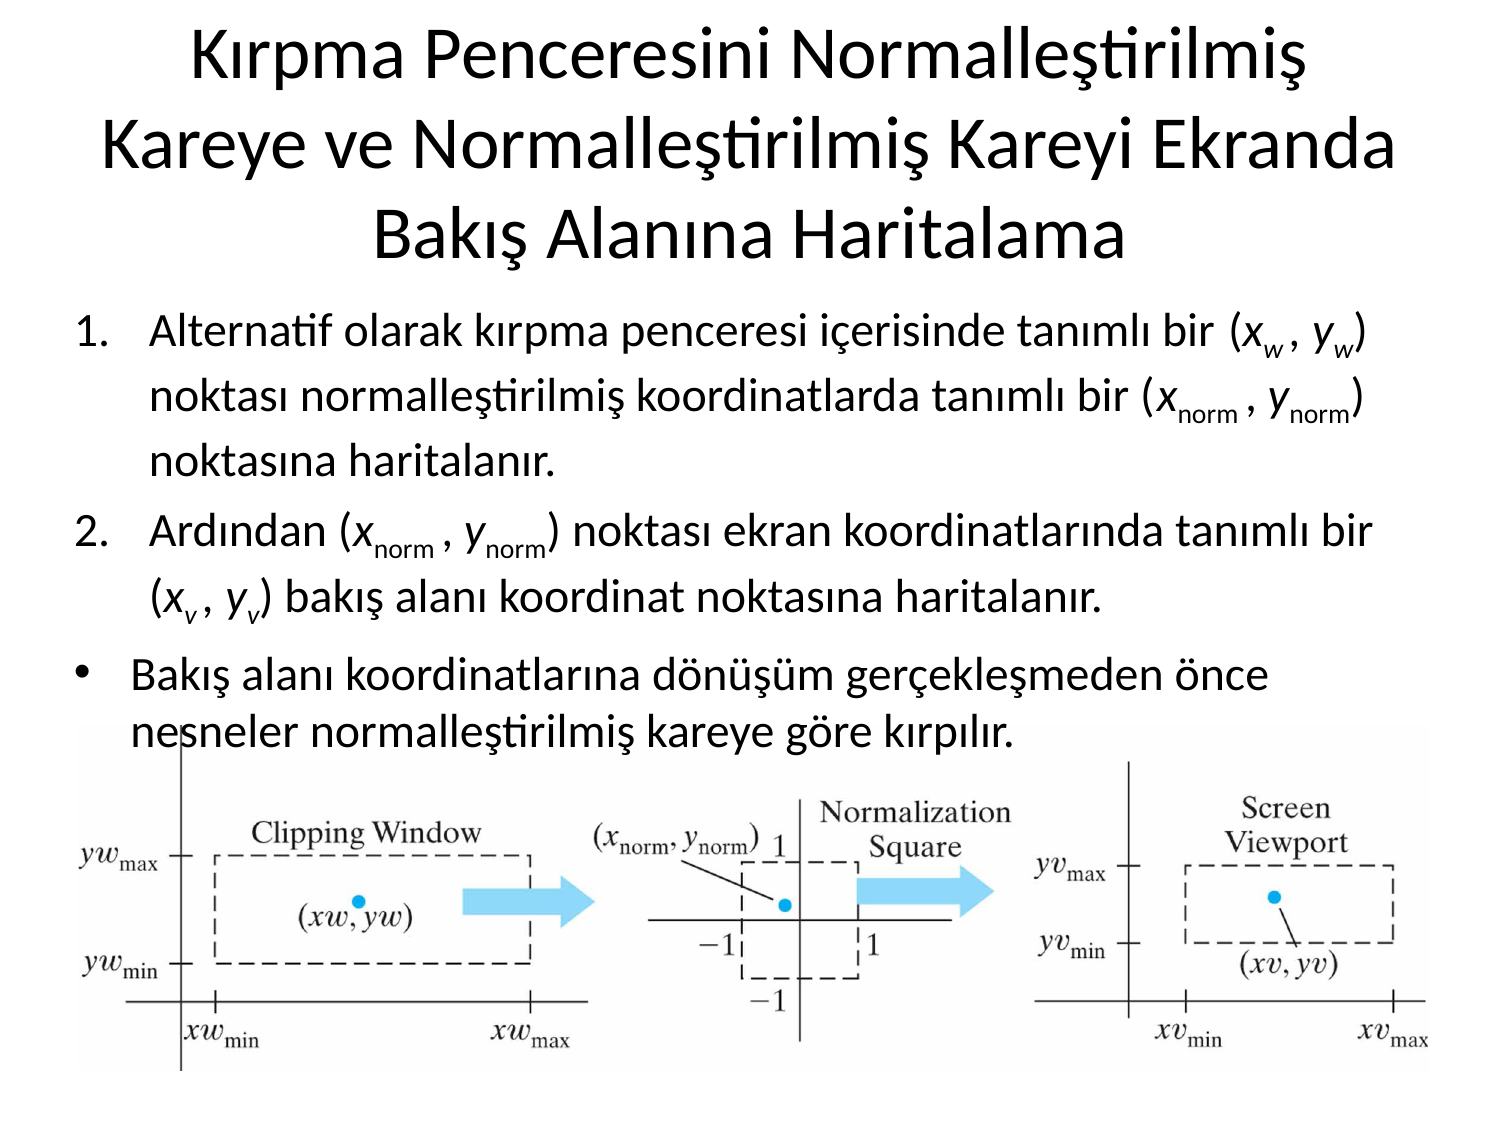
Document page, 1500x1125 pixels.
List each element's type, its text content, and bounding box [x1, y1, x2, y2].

list Alternatif olarak kırpma penceresi içerisinde tanımlı bir (xw , yw) noktası normalleştirilmiş koordinatlarda tanımlı bir (xnorm , ynorm) noktasına haritalanır. Ardından (xnorm , ynorm) noktası ekran koordinatlarında tanımlı bir (xv , yv) bakış alanı koordinat noktasına haritalanır. Bakış alanı koordinatlarına dönüşüm gerçekleşmeden önce nesneler normalleştirilmiş kareye göre kırpılır. [59, 290, 1420, 799]
title Kırpma Penceresini Normalleştirilmiş Kareye ve Normalleştirilmiş Kareyi Ekranda Bakış Alanına Haritalama [75, 45, 1425, 233]
picture [78, 725, 1429, 1071]
